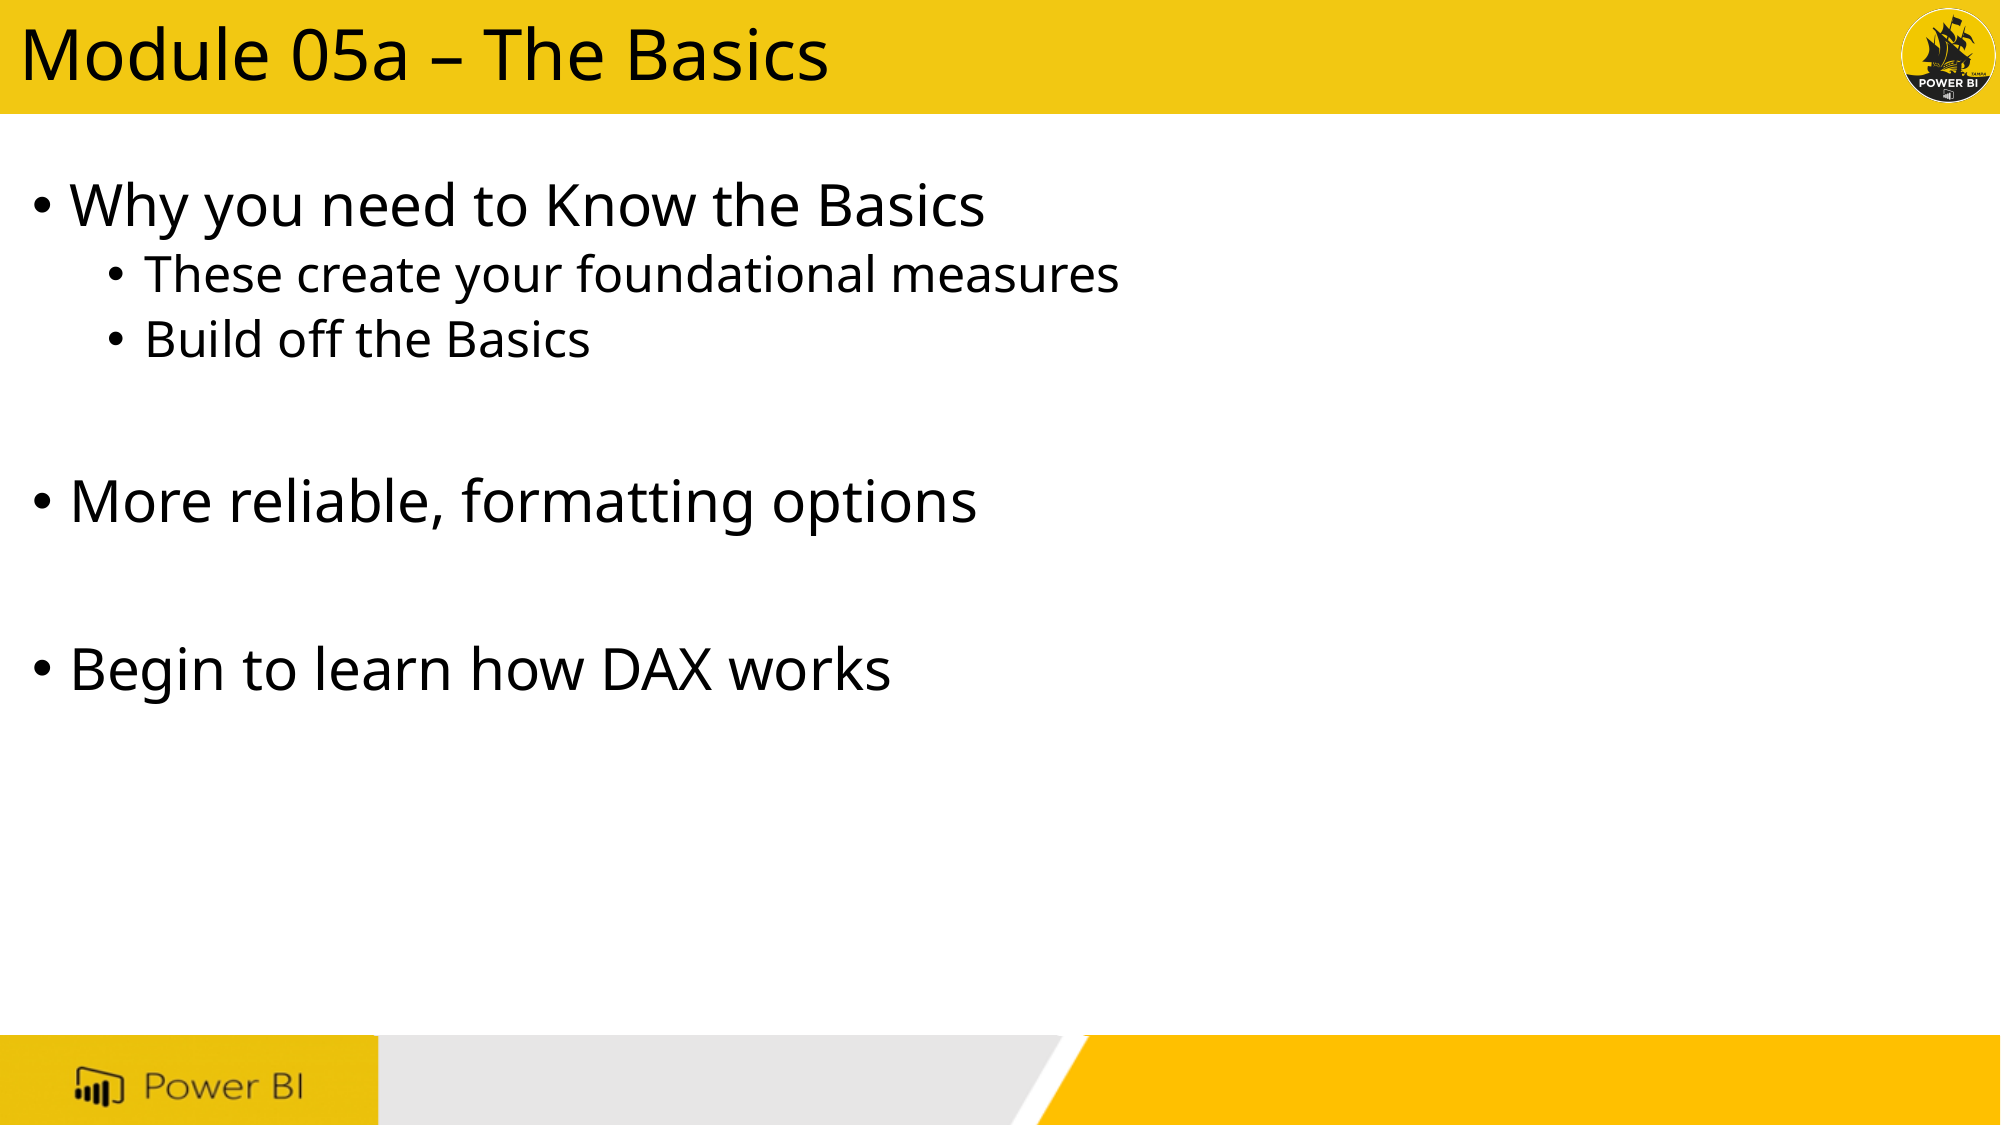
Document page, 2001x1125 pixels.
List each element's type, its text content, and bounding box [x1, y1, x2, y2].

picture [1901, 8, 1996, 103]
picture [0, 1035, 2001, 1125]
title Module 05a – The Basics [4, 10, 1688, 103]
list Why you need to Know the Basics These create your foundational measures Build off the Basics More reliable, formatting options Begin to learn how DAX works [17, 168, 1688, 875]
